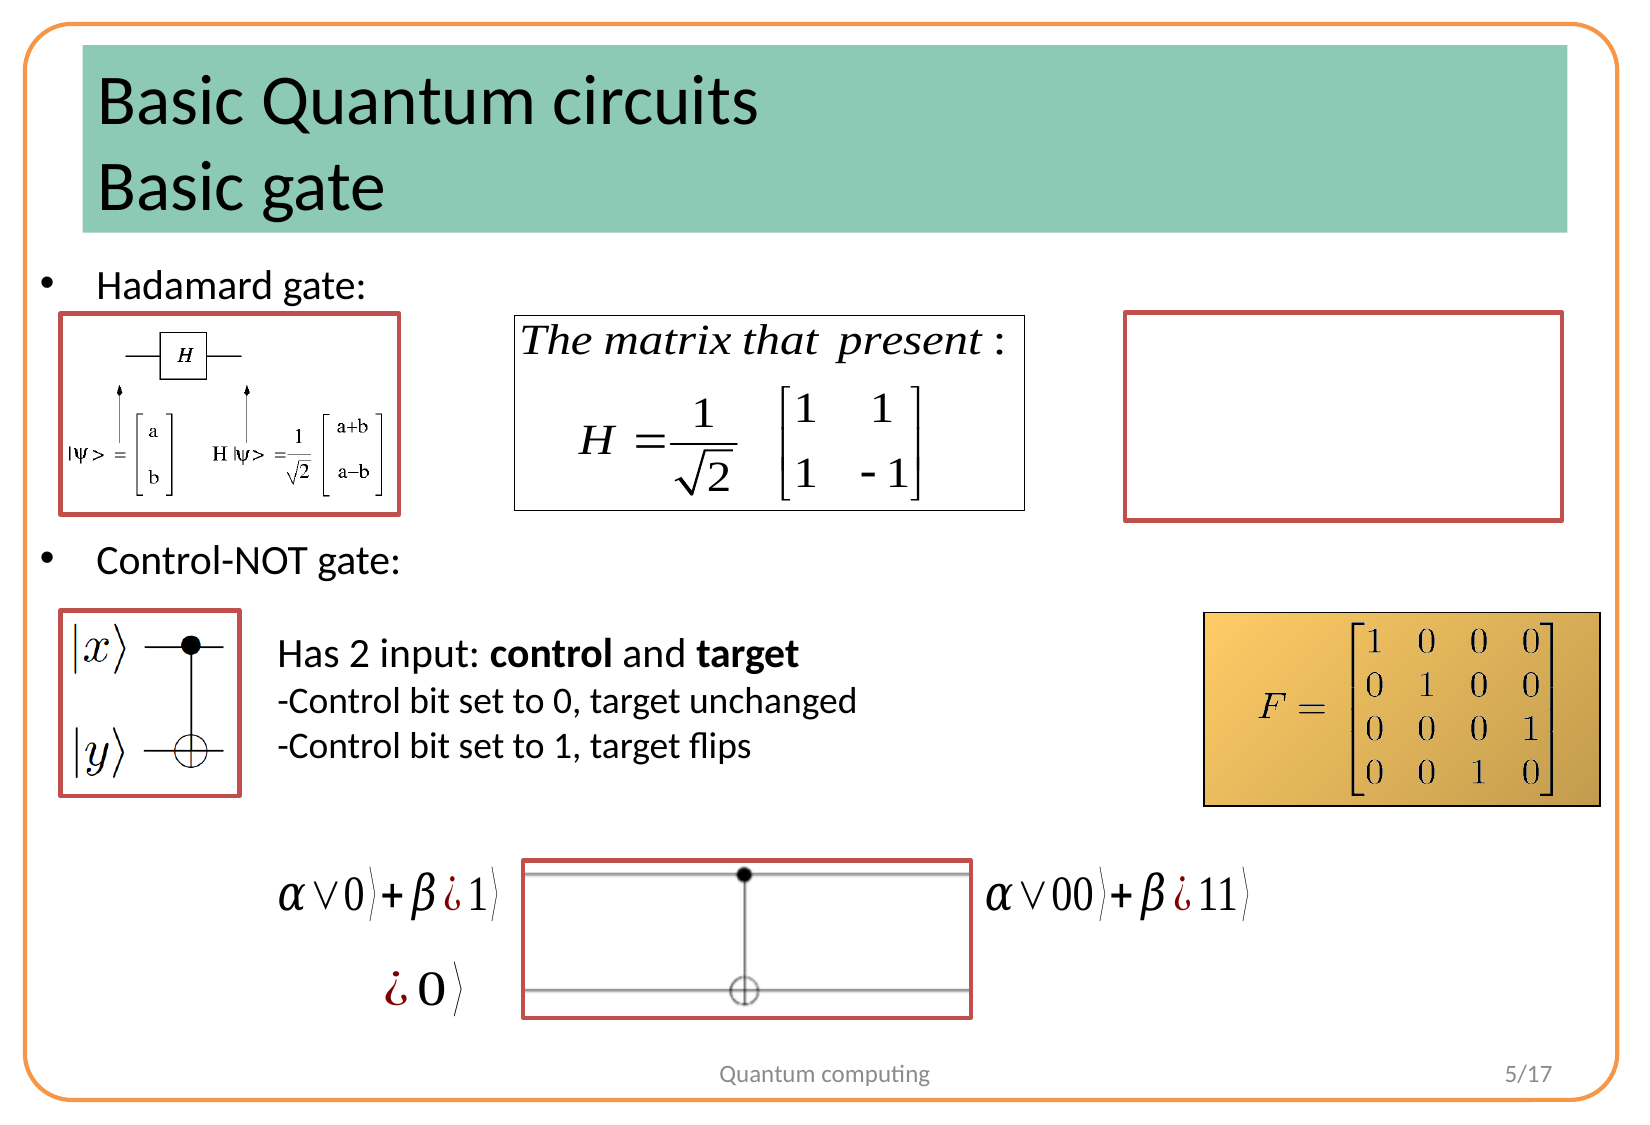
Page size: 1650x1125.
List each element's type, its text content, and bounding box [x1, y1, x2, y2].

list Hadamard gate: [24, 249, 434, 338]
text_box [22, 21, 1620, 1103]
picture [524, 862, 969, 1016]
picture [62, 612, 238, 795]
picture [62, 315, 398, 513]
text_box Control-NOT gate: [24, 524, 424, 600]
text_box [1203, 612, 1601, 807]
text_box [514, 315, 1026, 511]
